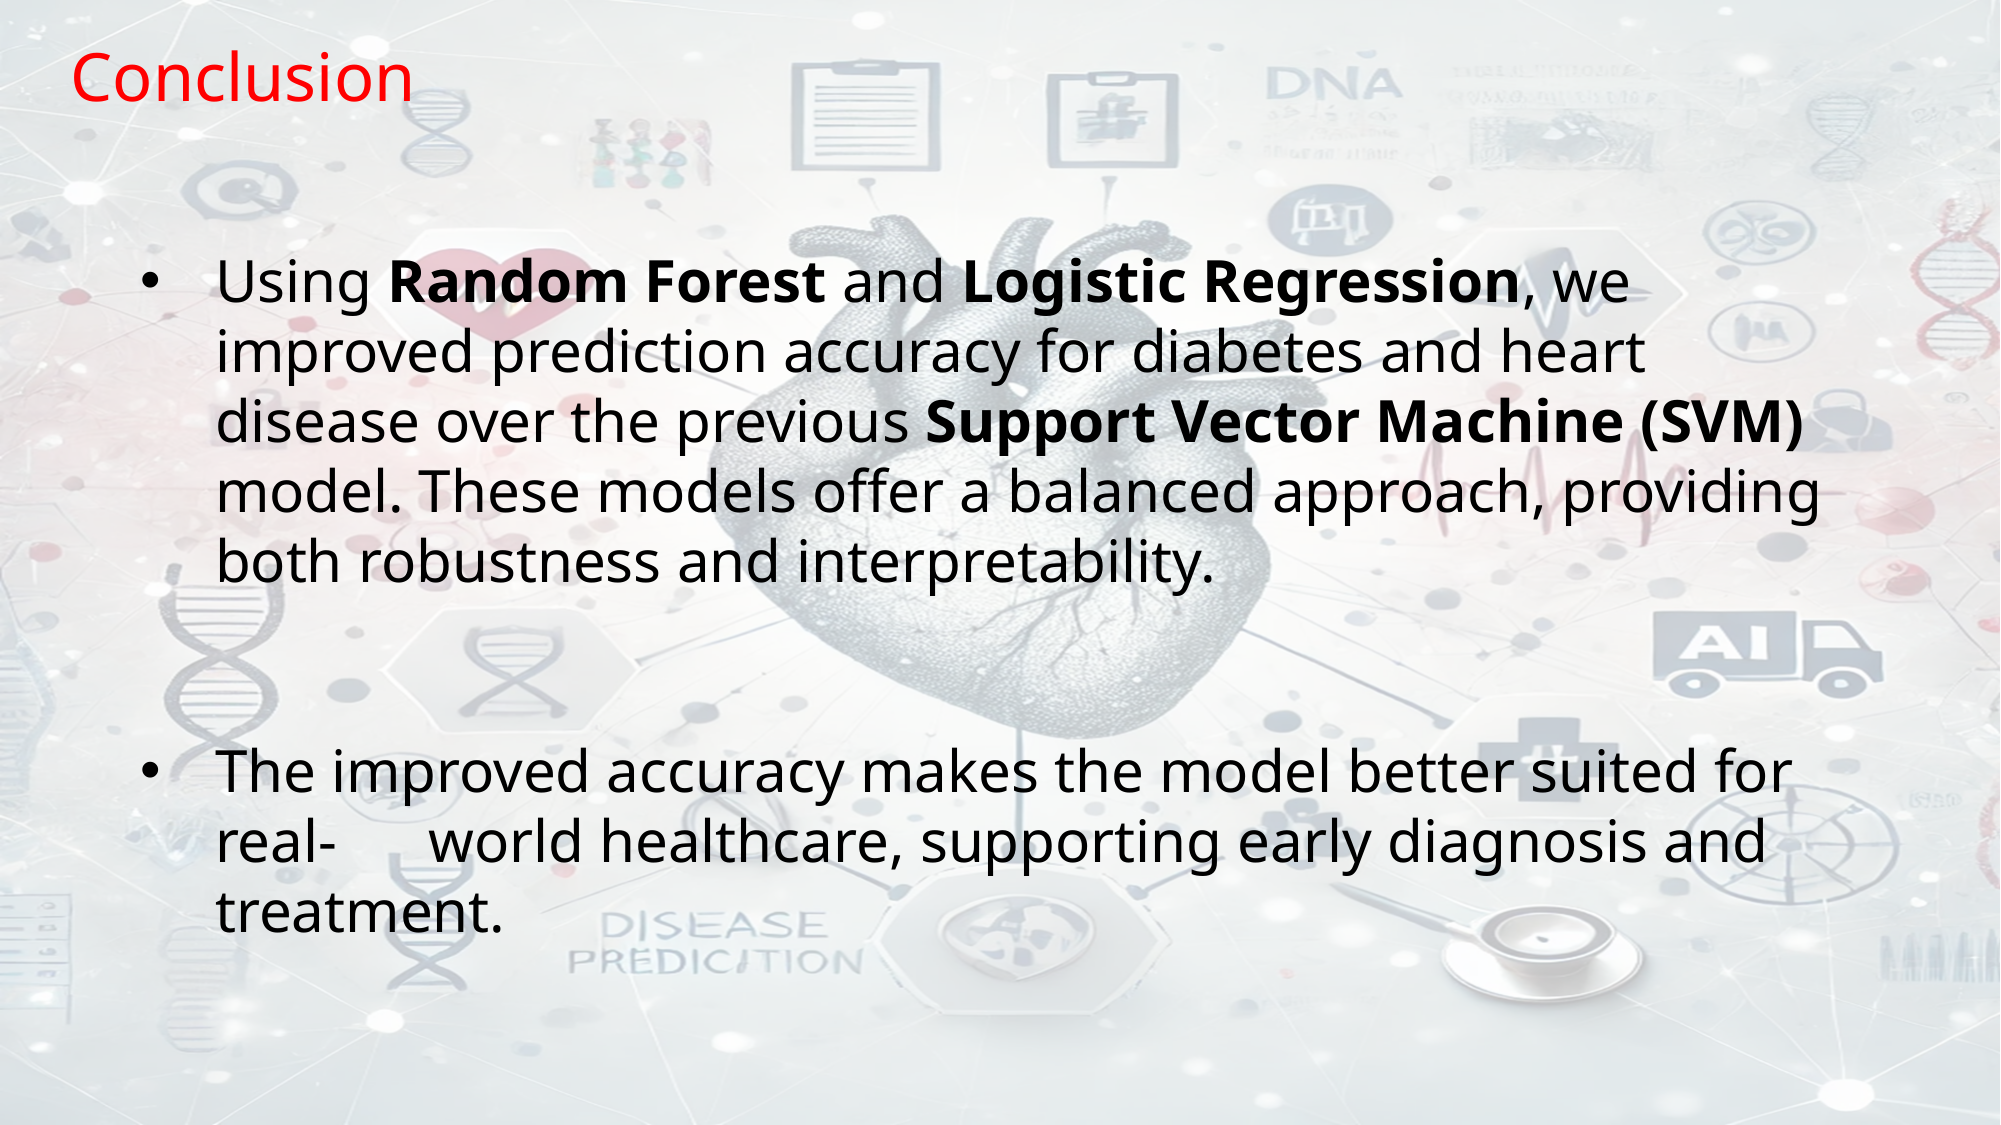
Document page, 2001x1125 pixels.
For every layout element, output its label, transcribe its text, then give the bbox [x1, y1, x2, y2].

text_box Conclusion [56, 27, 716, 123]
text_box [536, 228, 1149, 236]
text_box Using Random Forest and Logistic Regression, we improved prediction accuracy for diabetes and heart disease over the previous Support Vector Machine (SVM) model. These models offer a balanced approach, providing both robustness and interpretability. The improved accuracy makes the model better suited for real- world healthcare, supporting early diagnosis and treatment. [125, 236, 1875, 952]
